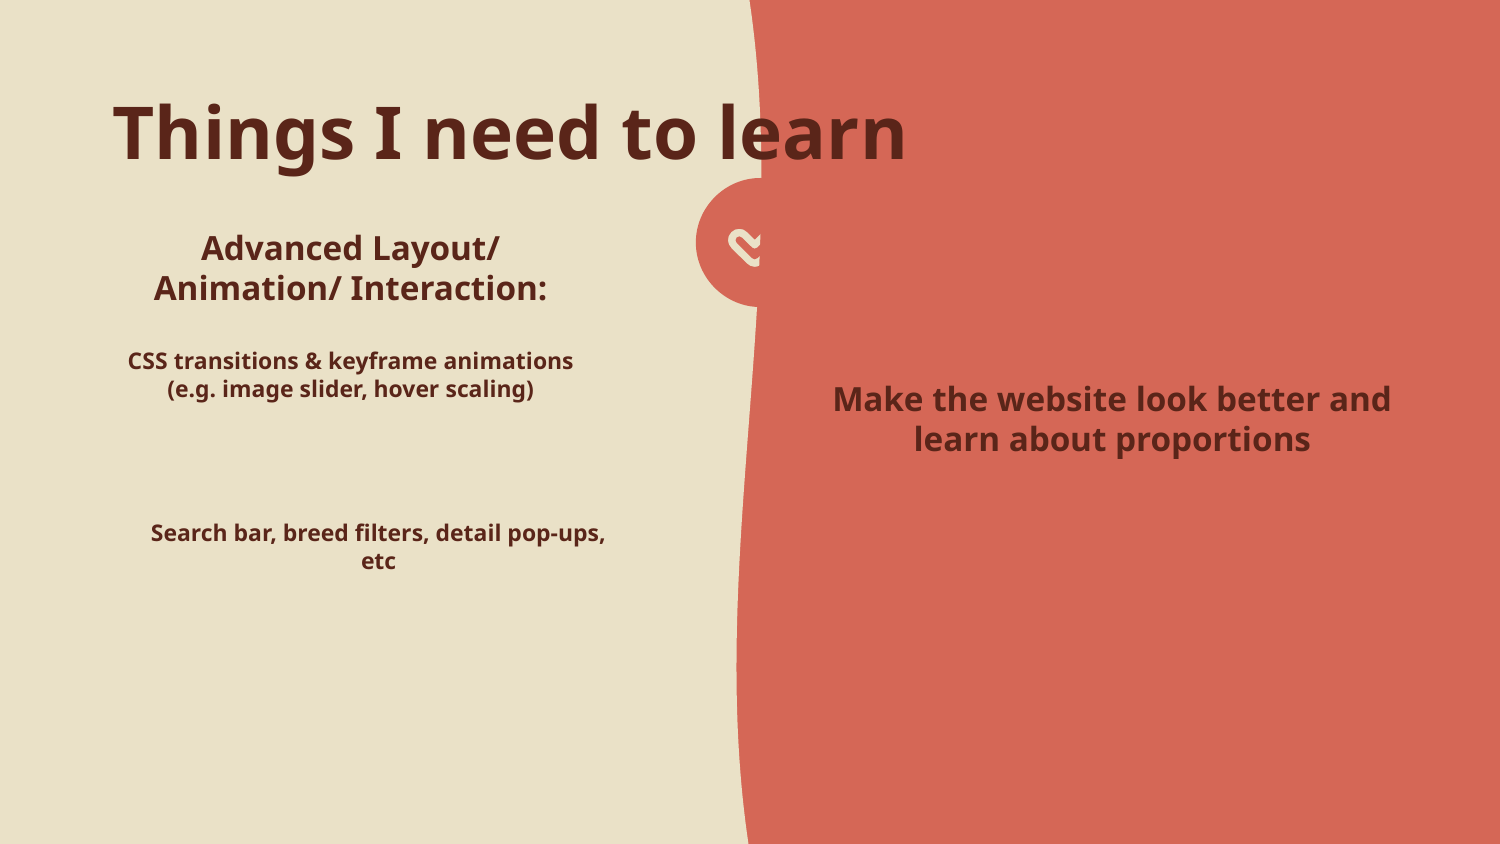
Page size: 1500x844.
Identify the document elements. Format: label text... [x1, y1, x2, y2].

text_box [695, 177, 826, 308]
title Advanced Layout/ Animation/ Interaction: CSS transitions & keyframe animations (e.g. image slider, hover scaling) [92, 196, 610, 473]
title Things I need to learn [97, 71, 1401, 166]
text_box Make the website look better and learn about proportions [774, 363, 1452, 504]
text_box Search bar, breed filters, detail pop-ups, etc [132, 503, 625, 589]
